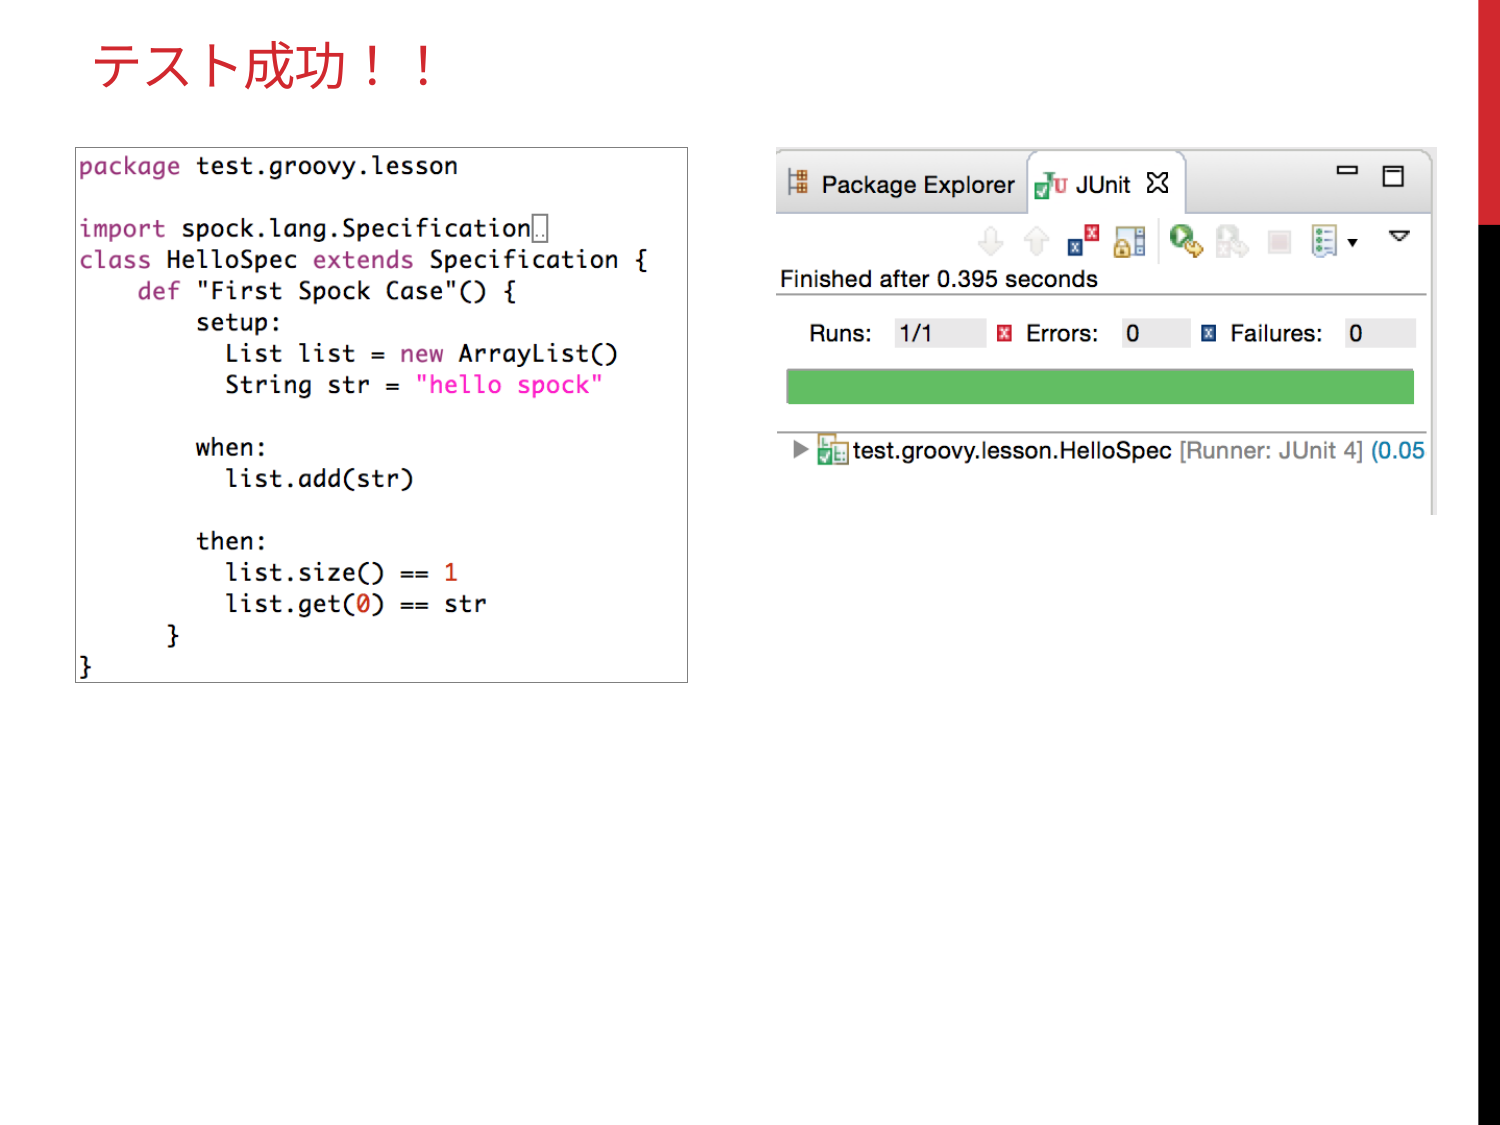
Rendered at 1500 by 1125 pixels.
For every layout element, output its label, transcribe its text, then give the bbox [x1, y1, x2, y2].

title テスト成功！！ [75, 25, 1325, 104]
picture [74, 146, 688, 684]
picture [775, 146, 1437, 515]
